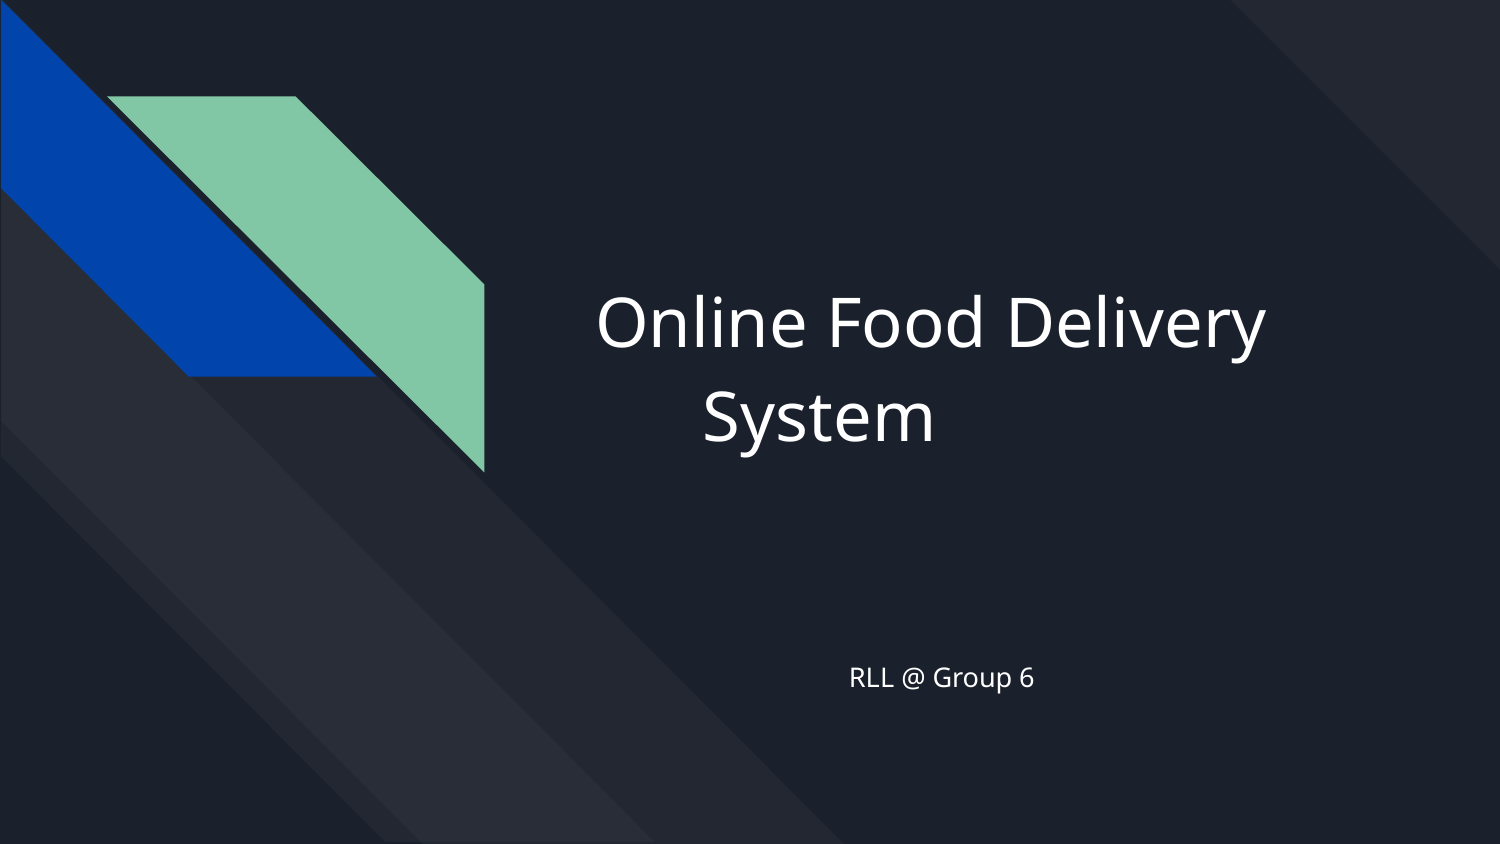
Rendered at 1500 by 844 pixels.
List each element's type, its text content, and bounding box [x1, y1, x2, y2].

title Online Food Delivery System [580, 258, 1338, 518]
subtitle RLL @ Group 6 [833, 643, 1404, 727]
